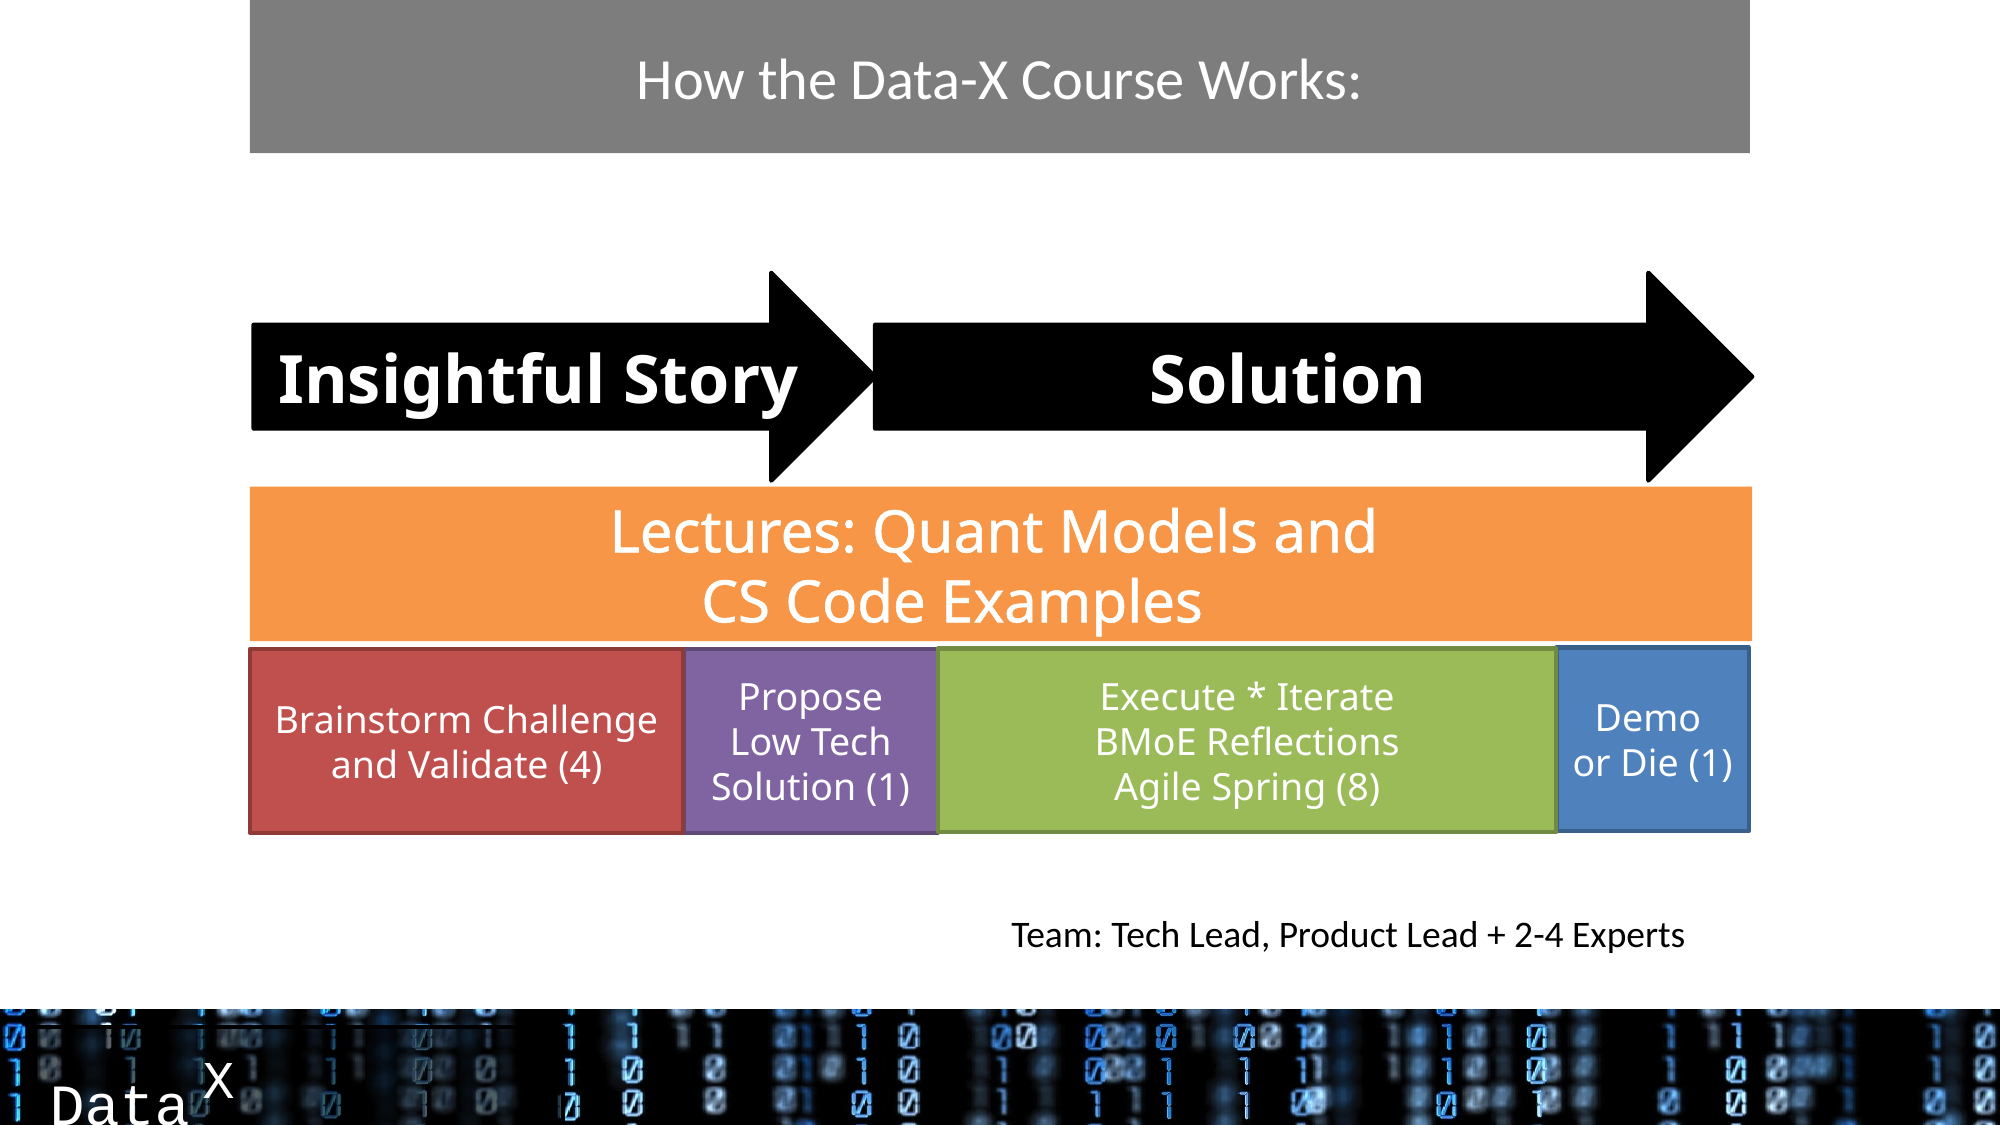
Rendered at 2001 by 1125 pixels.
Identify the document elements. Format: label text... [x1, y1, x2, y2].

picture [163, 1110, 177, 1122]
text_box Insightful Story [251, 270, 872, 483]
text_box Solution [872, 270, 1755, 483]
text_box Team: Tech Lead, Product Lead + 2-4 Experts [996, 902, 1710, 963]
text_box Execute * Iterate BMoE Reflections Agile Spring (8) [936, 646, 1558, 834]
text_box Brainstorm Challenge and Validate (4) [248, 647, 685, 835]
text_box Propose Low Tech Solution (1) [685, 647, 940, 835]
text_box Demo or Die (1) [1554, 645, 1751, 833]
picture [93, 1110, 107, 1122]
text_box Lectures: Quant Models and CS Code Examples [248, 484, 1754, 643]
picture [37, 1029, 561, 1125]
picture [172, 1120, 180, 1125]
picture [102, 1120, 110, 1125]
title How the Data-X Course Works: [248, 0, 1752, 155]
picture [59, 1091, 76, 1121]
picture [0, 1009, 2000, 1125]
